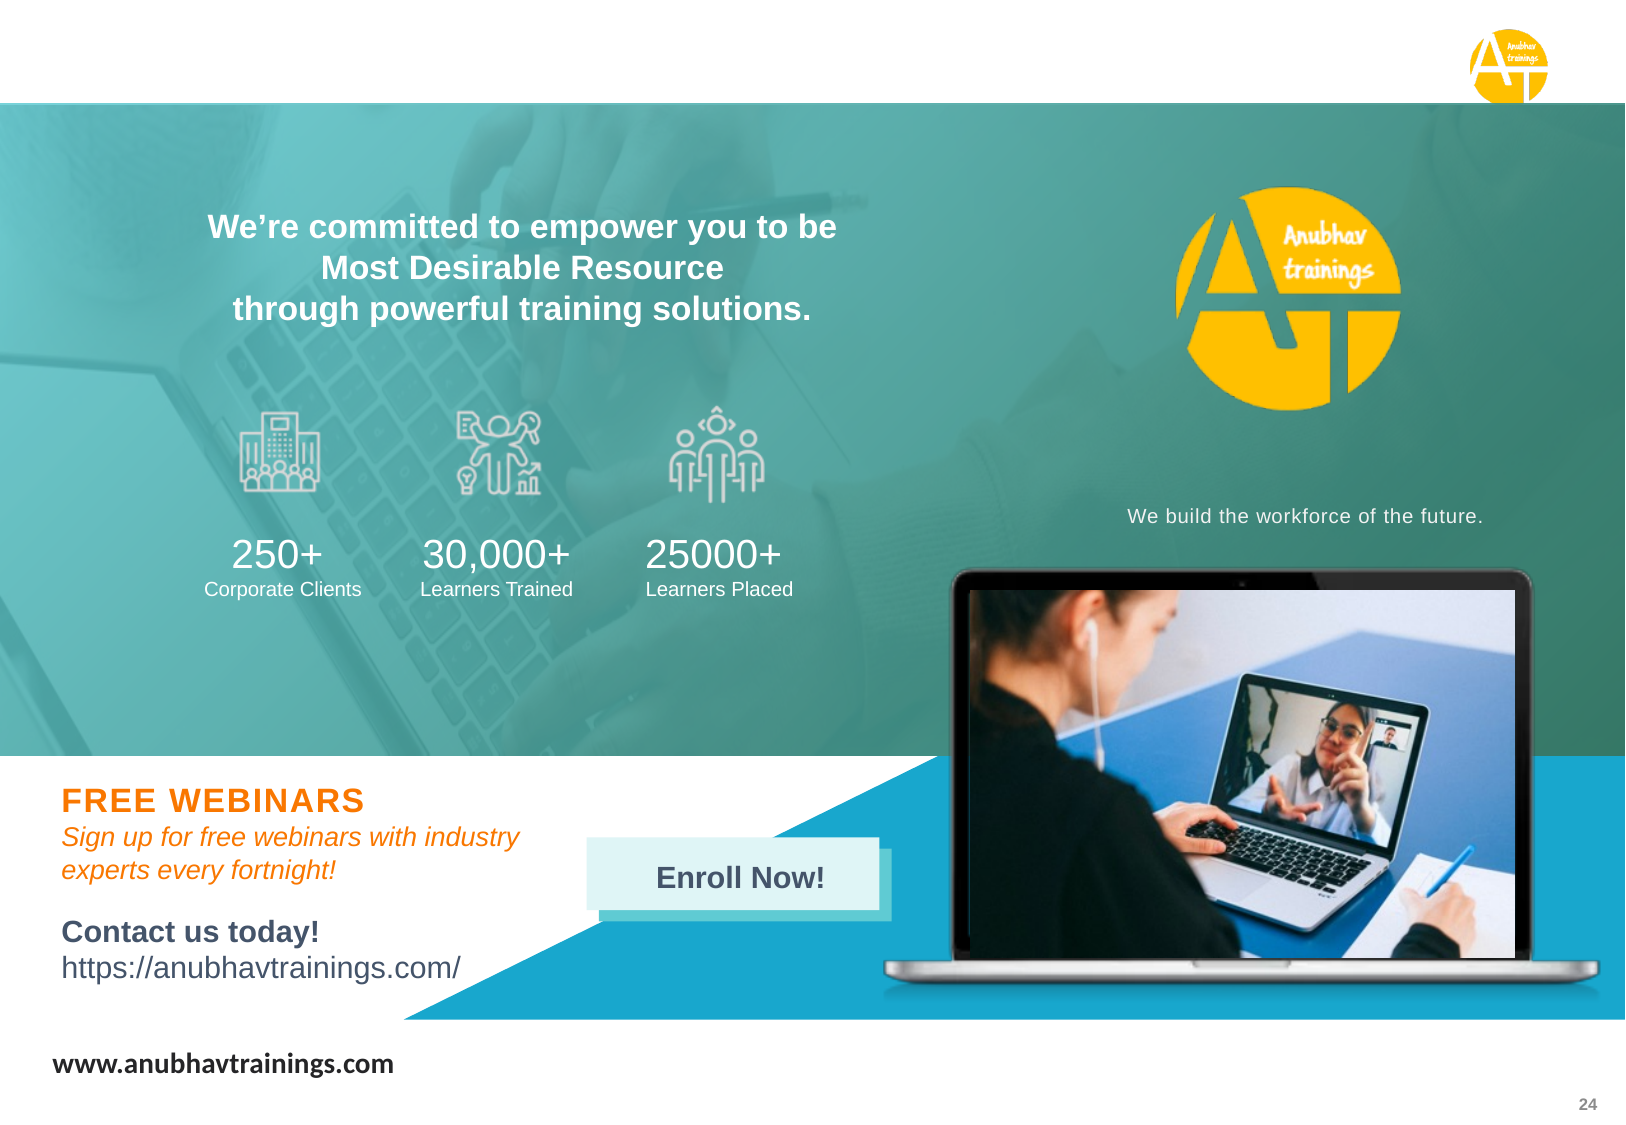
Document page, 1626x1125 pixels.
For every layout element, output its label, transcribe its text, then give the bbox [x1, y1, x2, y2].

picture [0, 105, 1625, 756]
text_box [401, 765, 1625, 1022]
text_box Enroll Now! [641, 850, 841, 902]
text_box FREE WEBINARS Sign up for free webinars with industry experts every fortnight! [46, 771, 567, 892]
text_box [868, 554, 1618, 1006]
text_box [584, 835, 863, 912]
text_box Contact us today! https://anubhavtrainings.com/ [46, 904, 532, 993]
text_box [597, 912, 863, 924]
picture [1462, 24, 1552, 102]
